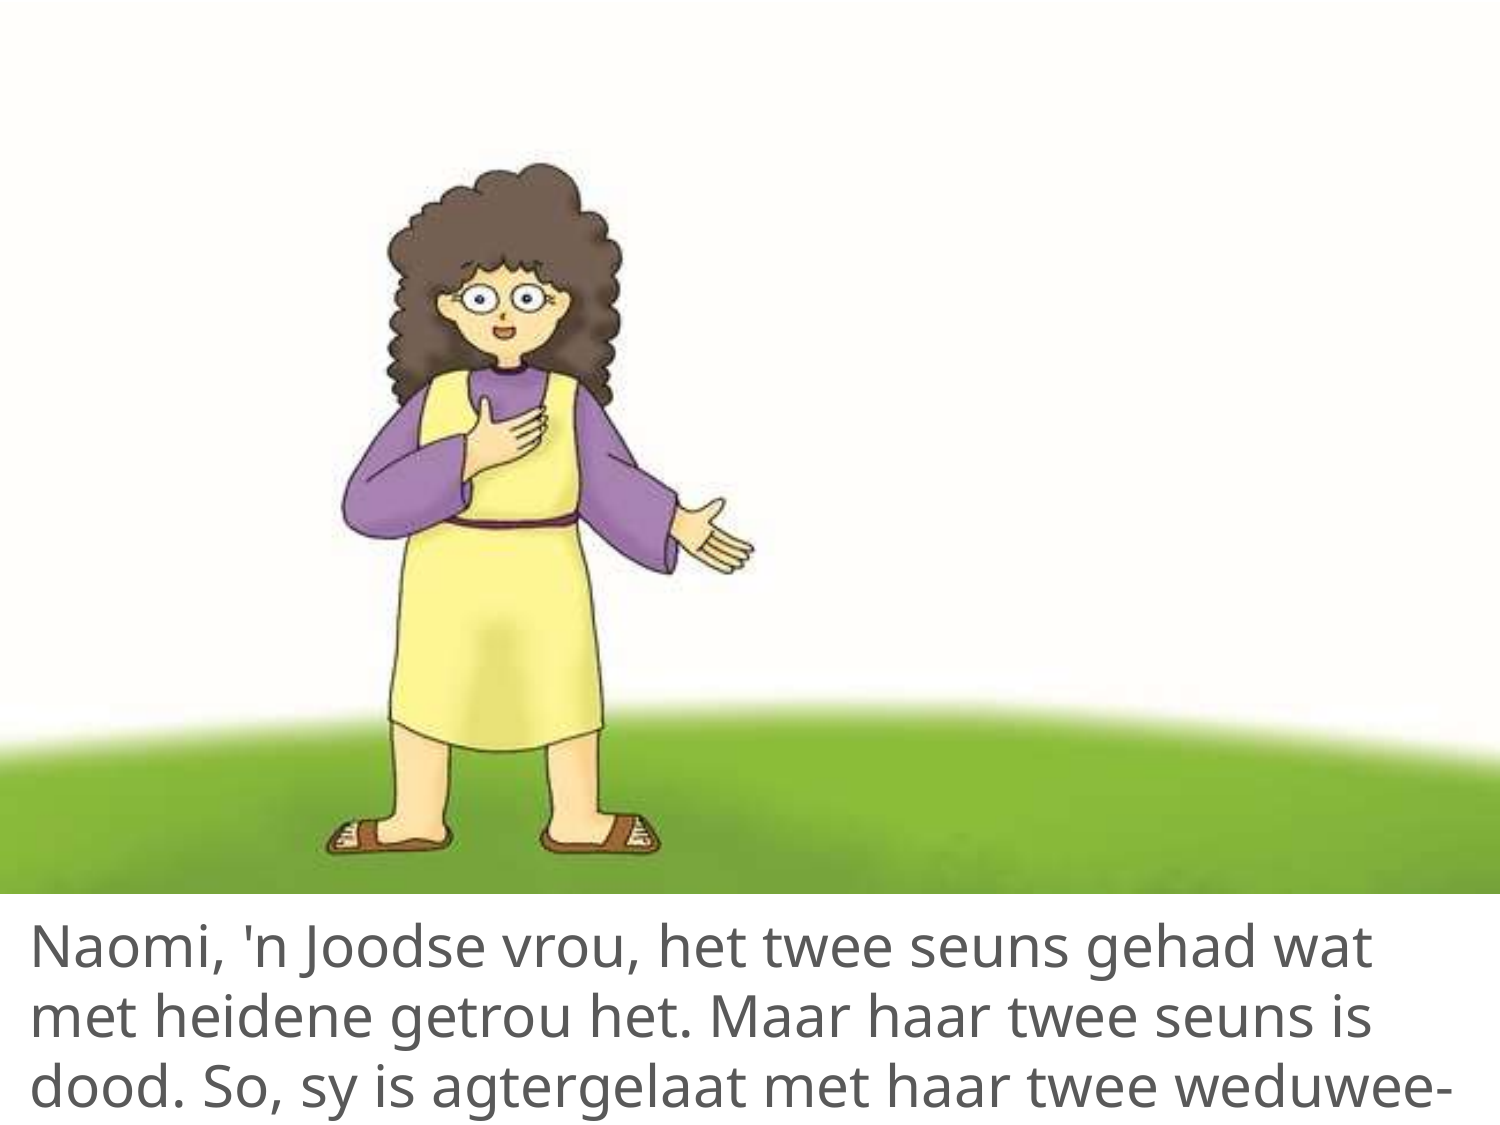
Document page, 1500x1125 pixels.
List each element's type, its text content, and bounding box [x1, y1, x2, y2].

text_box Naomi, 'n Joodse vrou, het twee seuns gehad wat met heidene getrou het. Maar haar twee seuns is dood. So, sy is agtergelaat met haar twee weduwee-skoondogters. [14, 901, 1486, 1125]
picture [0, 1, 1500, 894]
